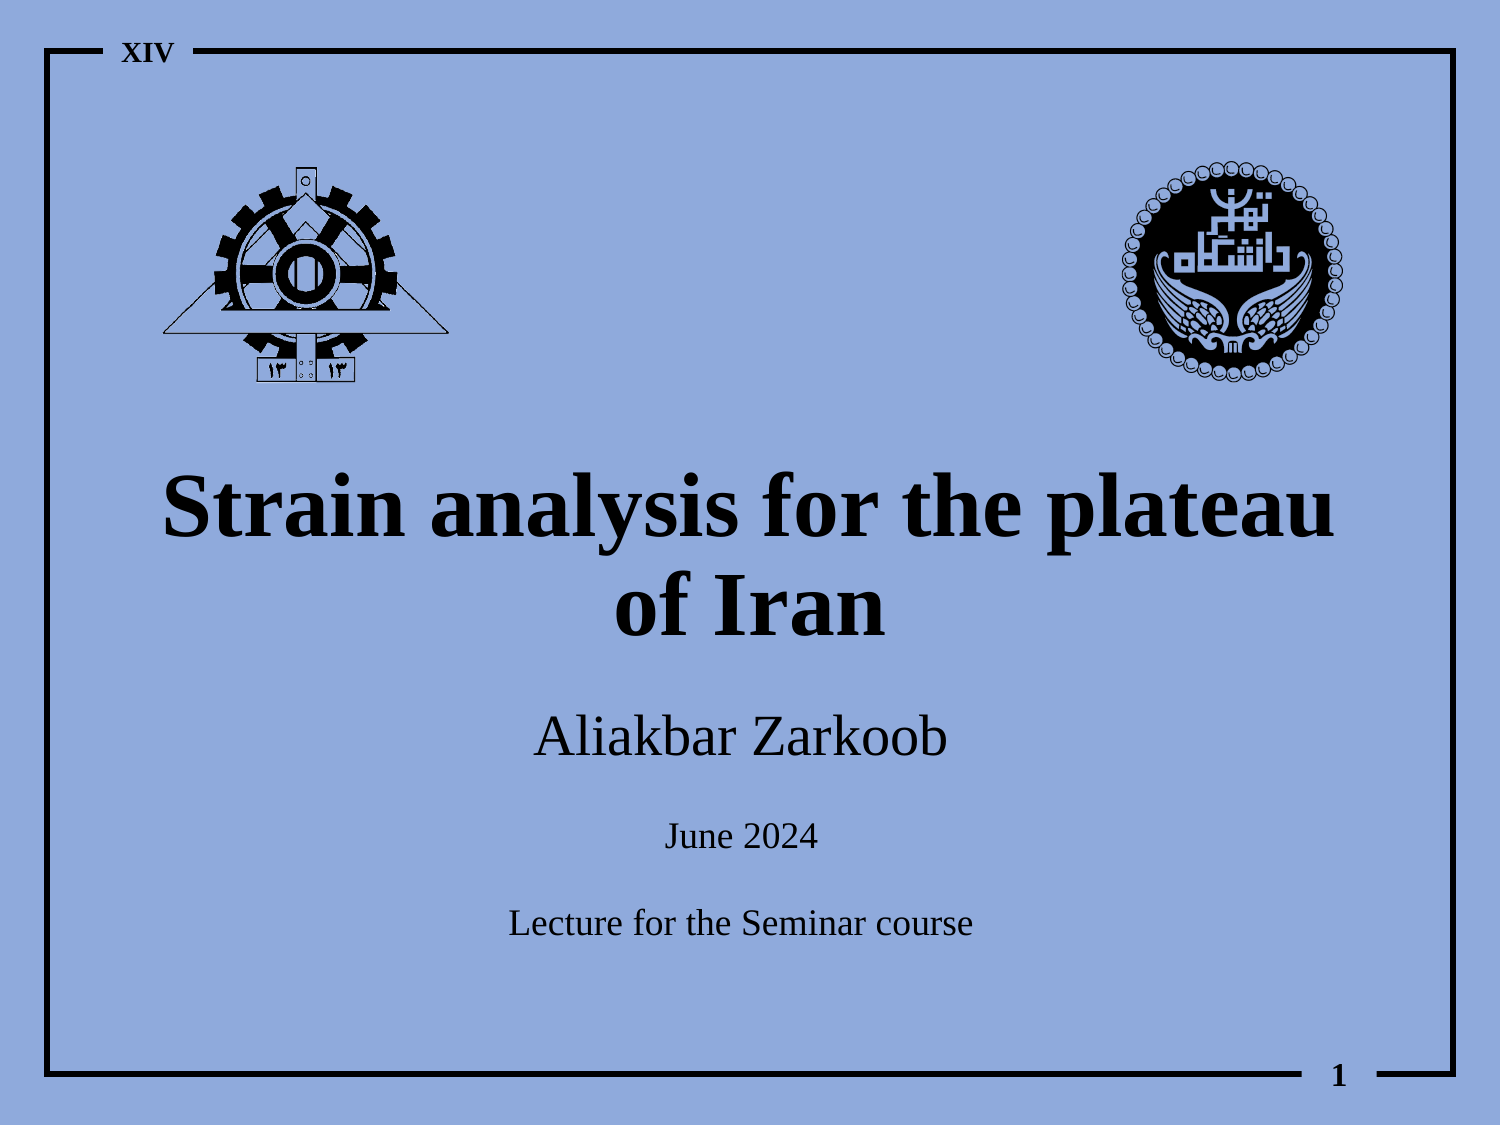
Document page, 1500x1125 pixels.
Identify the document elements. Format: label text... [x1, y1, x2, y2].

picture [1119, 158, 1345, 384]
picture [162, 142, 452, 398]
text_box Aliakbar Zarkoob [515, 690, 968, 775]
text_box XIV [103, 25, 193, 76]
text_box June 2024 [649, 803, 833, 864]
slide_number 1 [1301, 1042, 1377, 1103]
text_box Lecture for the Seminar course [493, 890, 990, 950]
text_box [46, 50, 1454, 1075]
title Strain analysis for the plateau of Iran [111, 437, 1389, 663]
